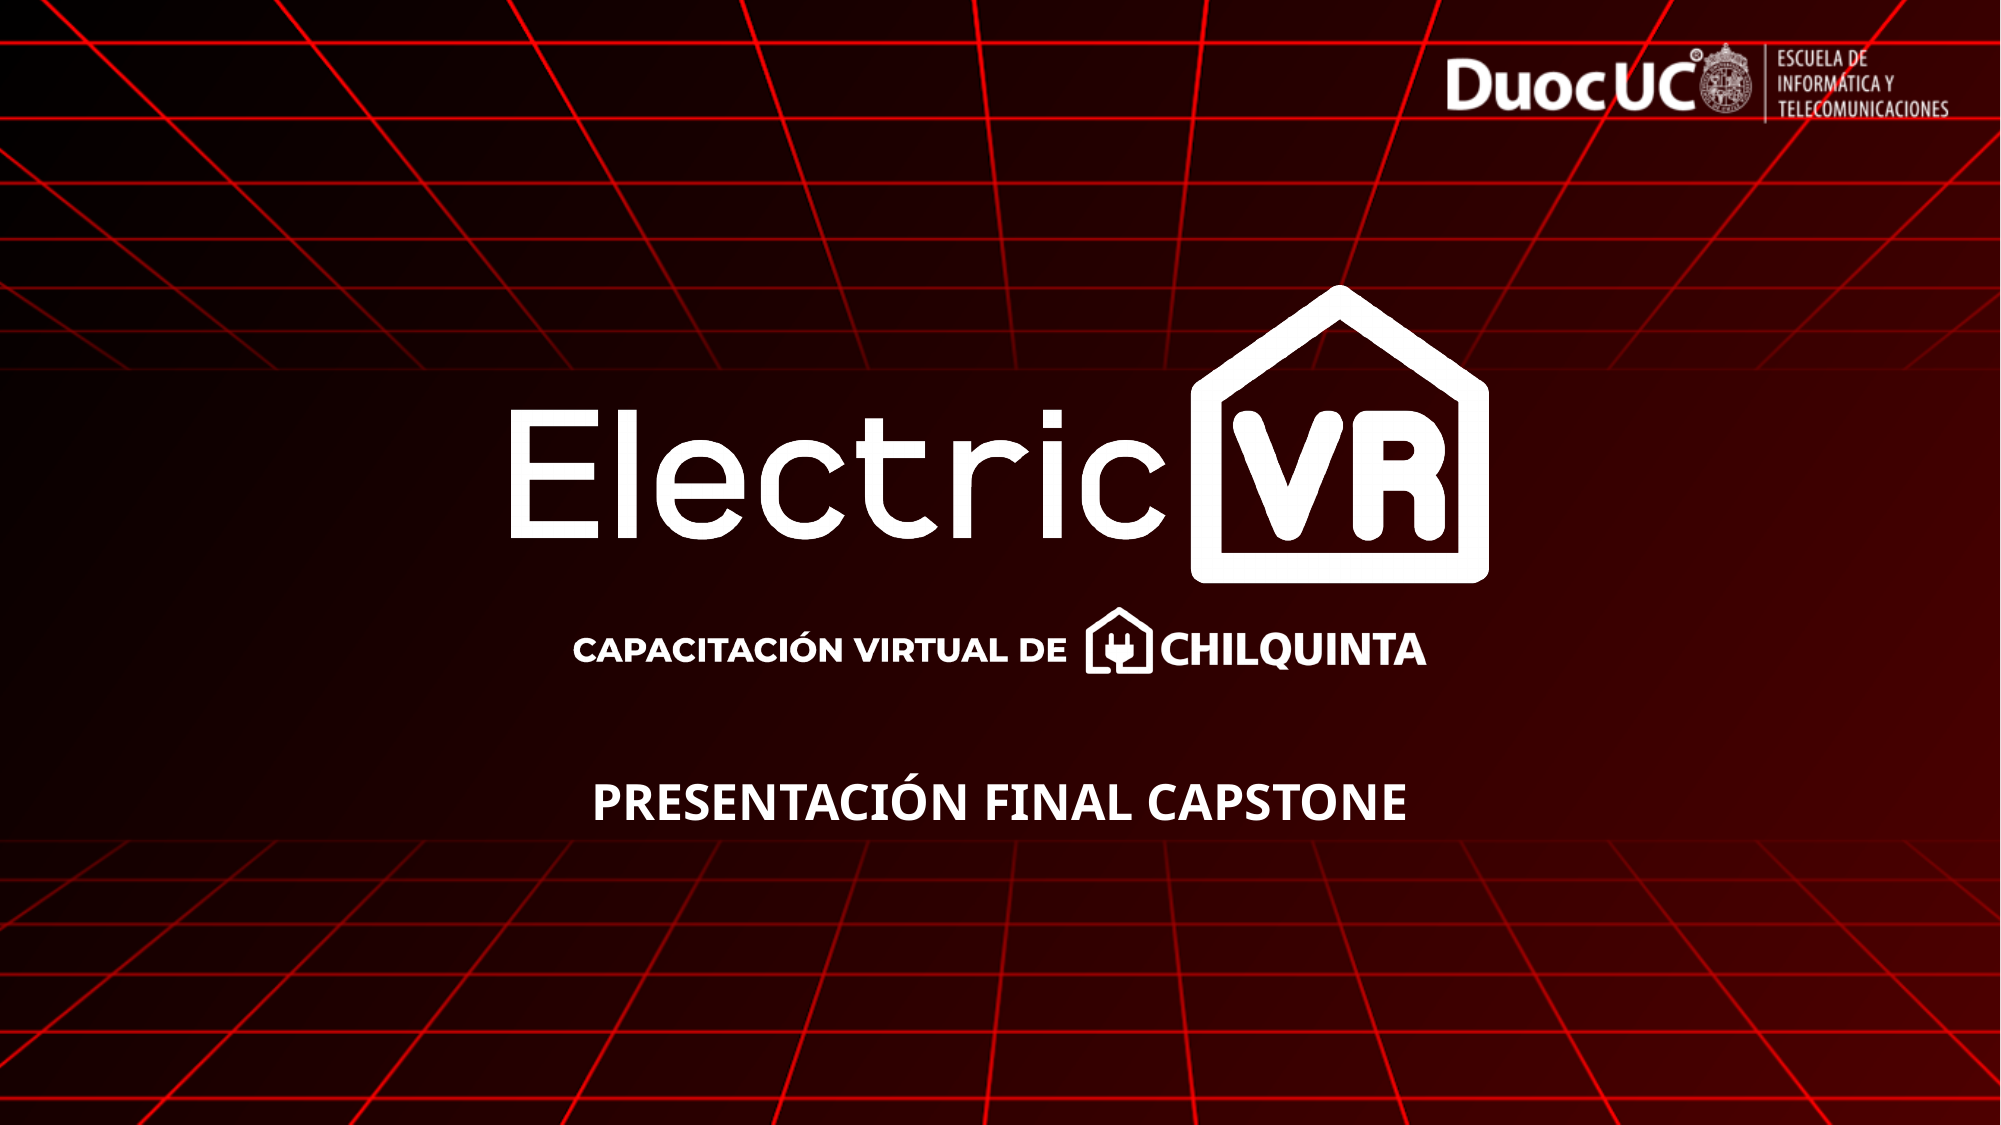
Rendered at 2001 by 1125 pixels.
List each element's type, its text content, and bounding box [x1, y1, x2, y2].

picture [0, 0, 2001, 1125]
text_box PRESENTACIÓN FINAL CAPSTONE [0, 763, 2000, 839]
